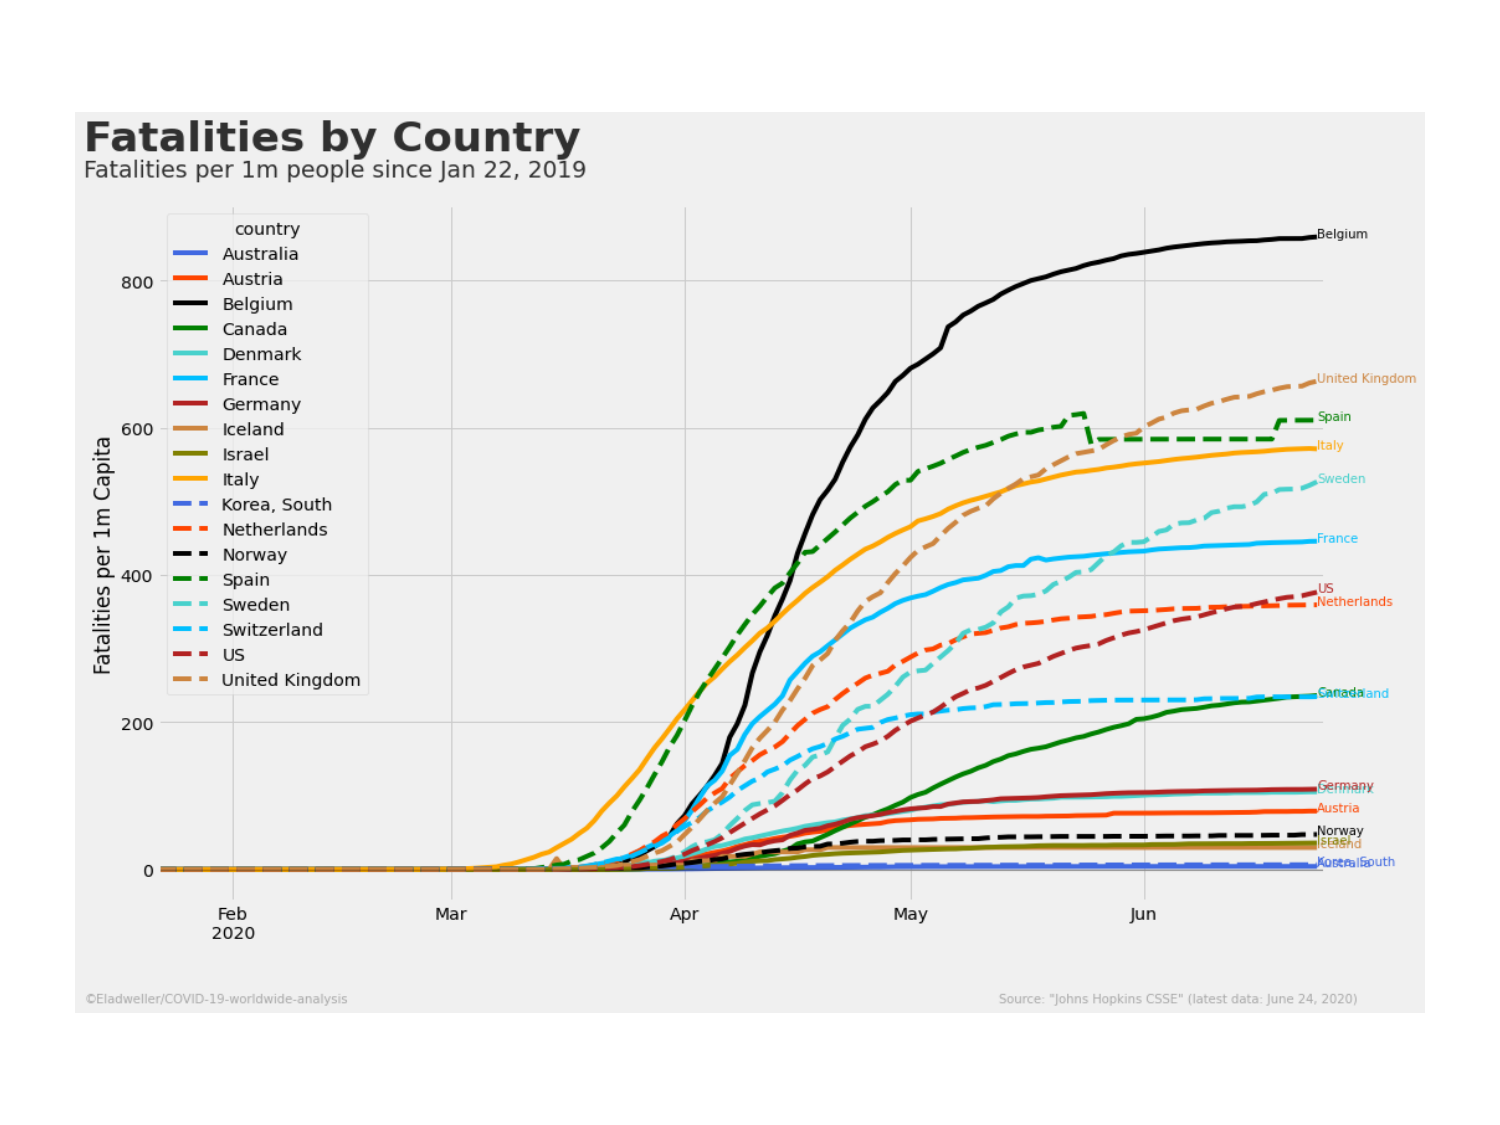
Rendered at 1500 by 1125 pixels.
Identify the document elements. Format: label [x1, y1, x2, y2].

picture [74, 112, 1426, 1013]
